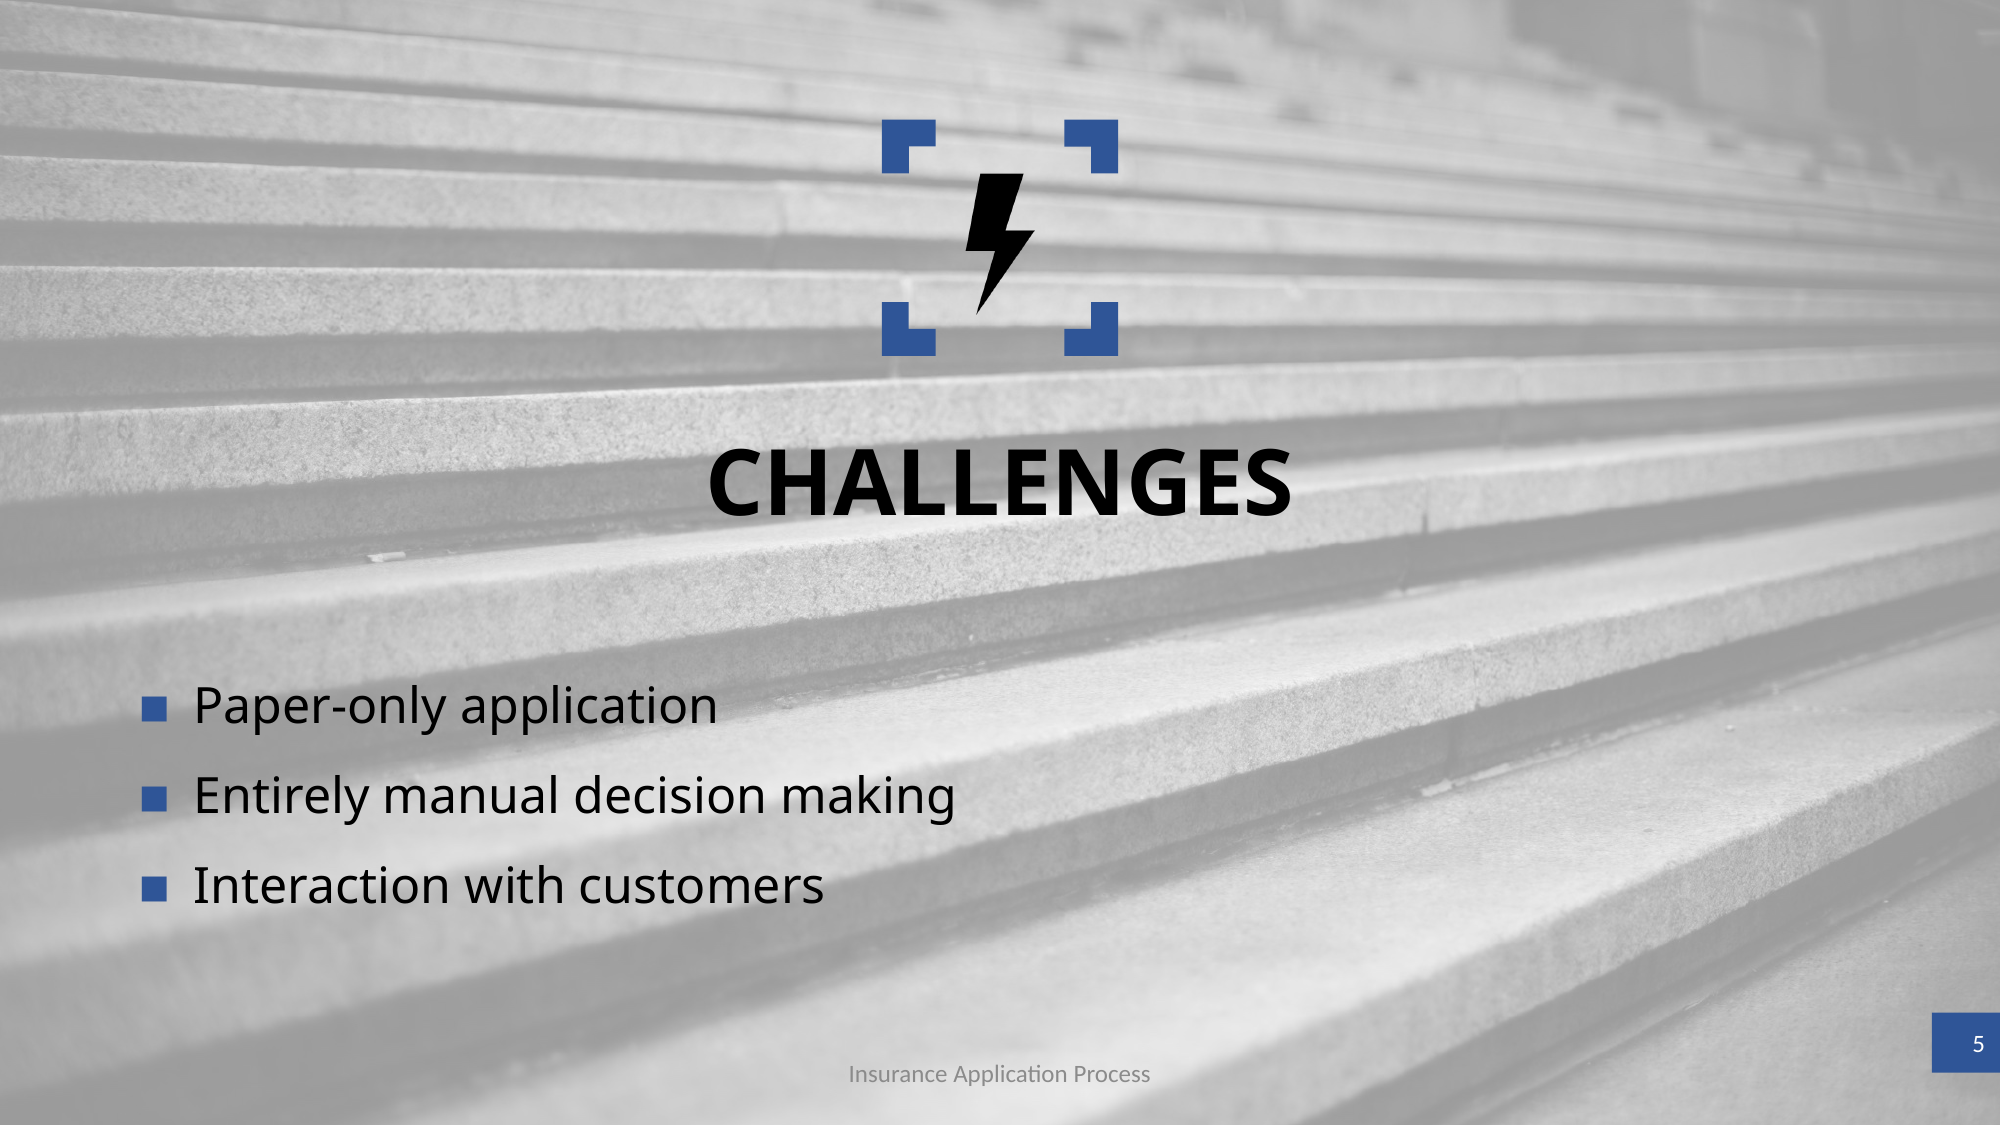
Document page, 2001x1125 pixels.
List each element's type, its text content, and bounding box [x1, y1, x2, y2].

text_box Paper-only application Entirely manual decision making Interaction with customers [122, 628, 1932, 948]
footer Insurance Application Process [662, 1042, 1338, 1103]
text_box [881, 119, 1119, 356]
text_box CHALLENGES [642, 421, 1358, 563]
text_box 5 [1931, 1012, 2000, 1073]
